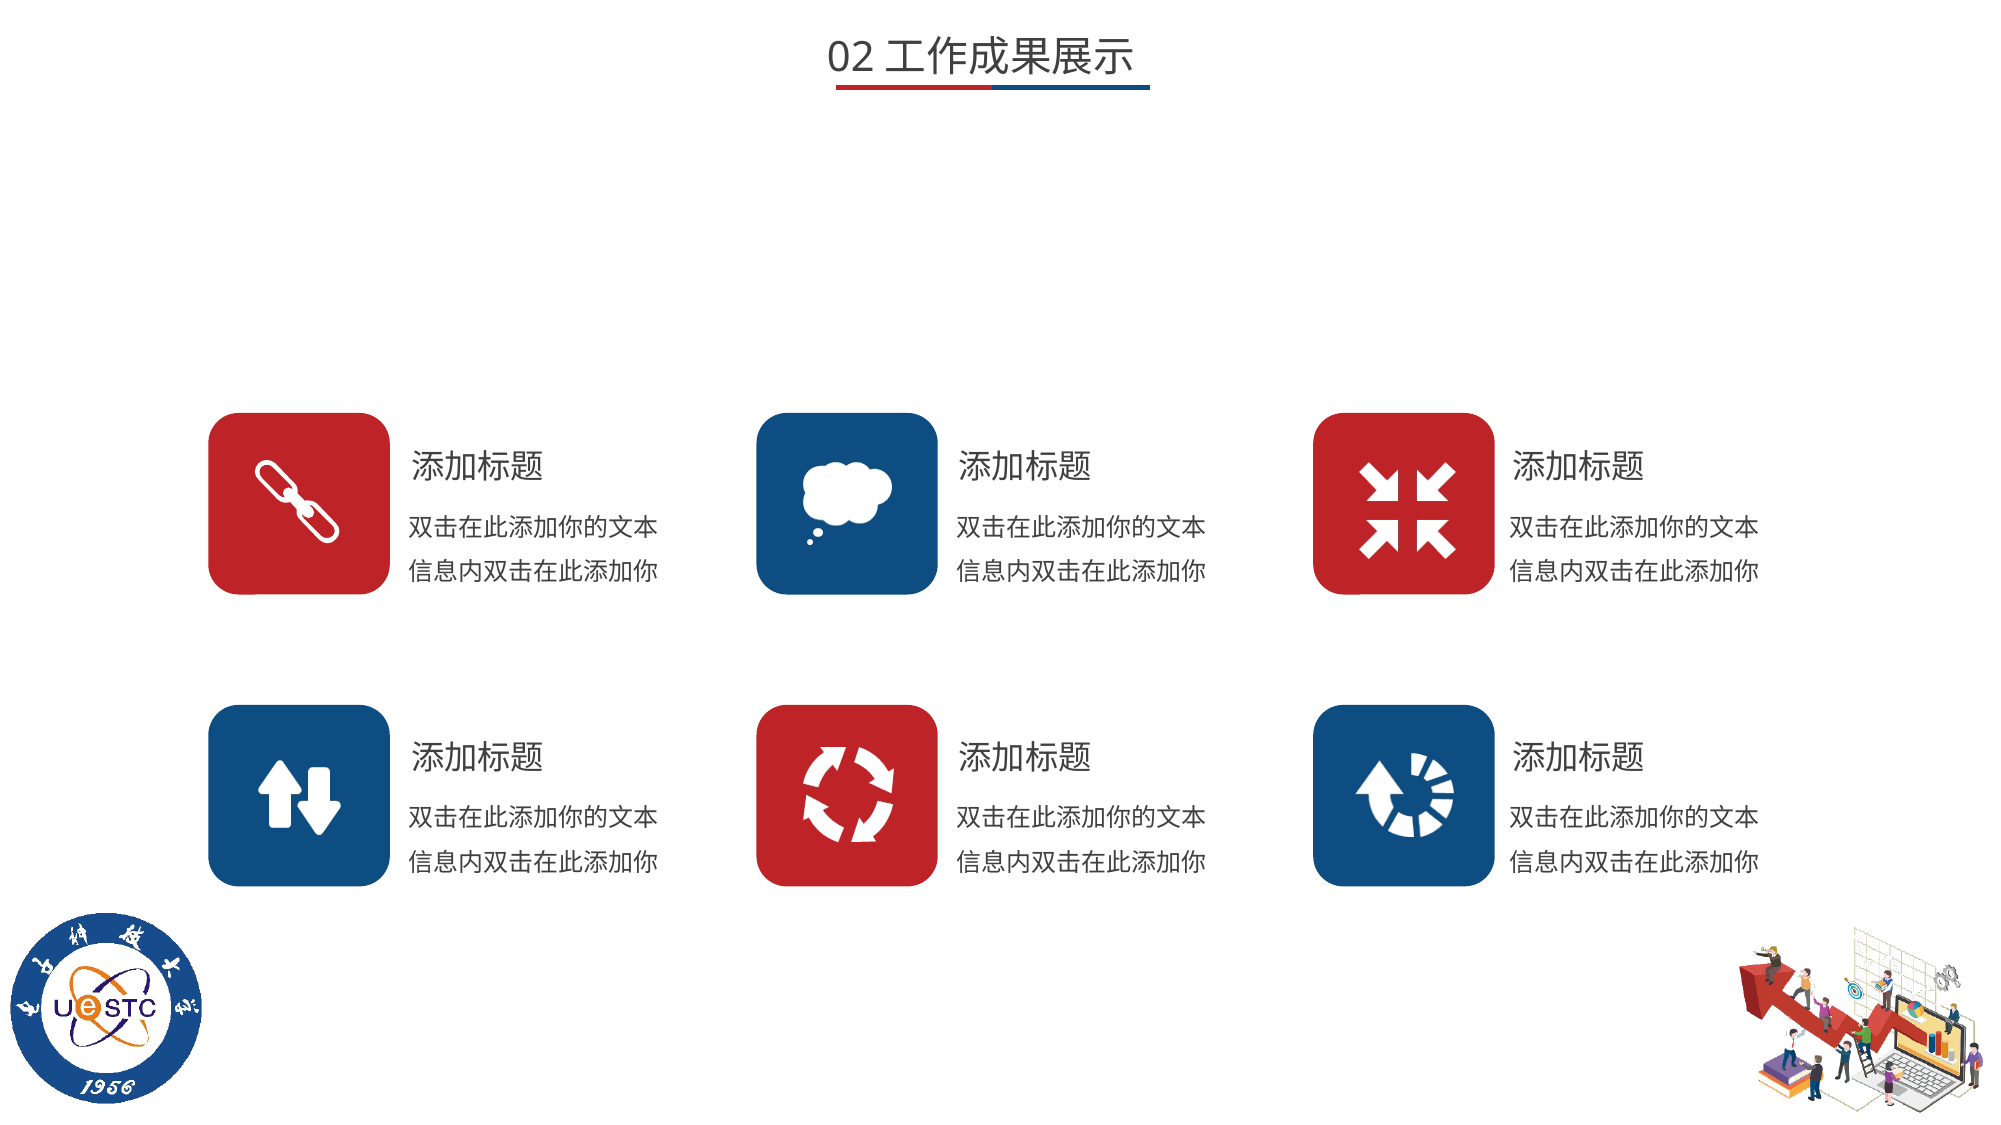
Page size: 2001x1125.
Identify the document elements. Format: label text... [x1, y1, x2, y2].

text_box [1312, 412, 1495, 595]
text_box 添加标题 [1512, 445, 1725, 486]
text_box 添加标题 [958, 445, 1172, 486]
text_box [208, 412, 391, 595]
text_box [811, 21, 1173, 88]
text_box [1312, 704, 1495, 887]
text_box 双击在此添加你的文本信息内双击在此添加你 [408, 496, 663, 586]
text_box 添加标题 [1512, 736, 1725, 777]
picture [1733, 921, 2001, 1125]
text_box 双击在此添加你的文本信息内双击在此添加你 [1509, 786, 1764, 877]
text_box 添加标题 [411, 736, 624, 777]
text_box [756, 412, 938, 595]
text_box 添加标题 [958, 736, 1172, 777]
text_box 添加标题 [411, 445, 624, 486]
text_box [208, 704, 391, 887]
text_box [756, 704, 938, 887]
text_box 双击在此添加你的文本信息内双击在此添加你 [956, 496, 1211, 586]
picture [0, 900, 214, 1114]
text_box 双击在此添加你的文本信息内双击在此添加你 [1509, 496, 1764, 586]
text_box 双击在此添加你的文本信息内双击在此添加你 [408, 786, 663, 877]
text_box 双击在此添加你的文本信息内双击在此添加你 [956, 786, 1211, 877]
